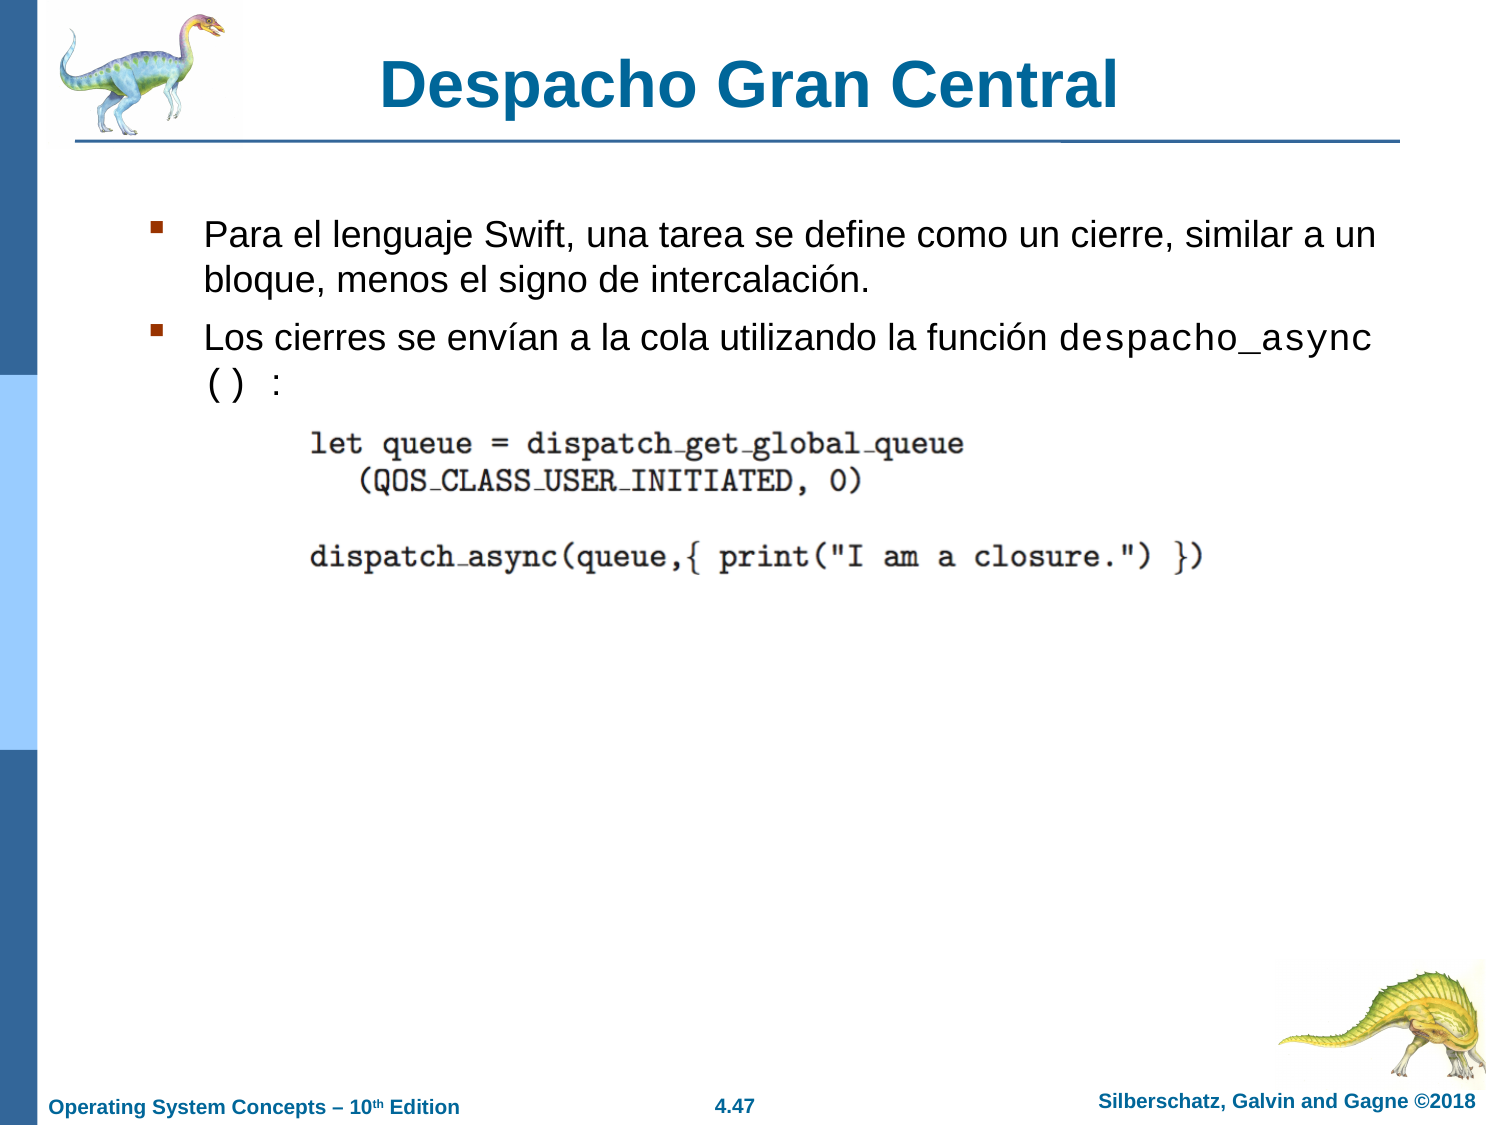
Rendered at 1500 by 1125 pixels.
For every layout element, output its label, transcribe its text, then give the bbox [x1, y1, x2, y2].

picture [46, 0, 243, 149]
title Despacho Gran Central [75, 33, 1425, 129]
picture [1275, 959, 1486, 1090]
picture [266, 398, 1234, 602]
list Para el lenguaje Swift, una tarea se define como un cierre, similar a un bloque, menos el signo de intercalación. Los cierres se envían a la cola utilizando la función despacho_async () : [132, 202, 1400, 946]
